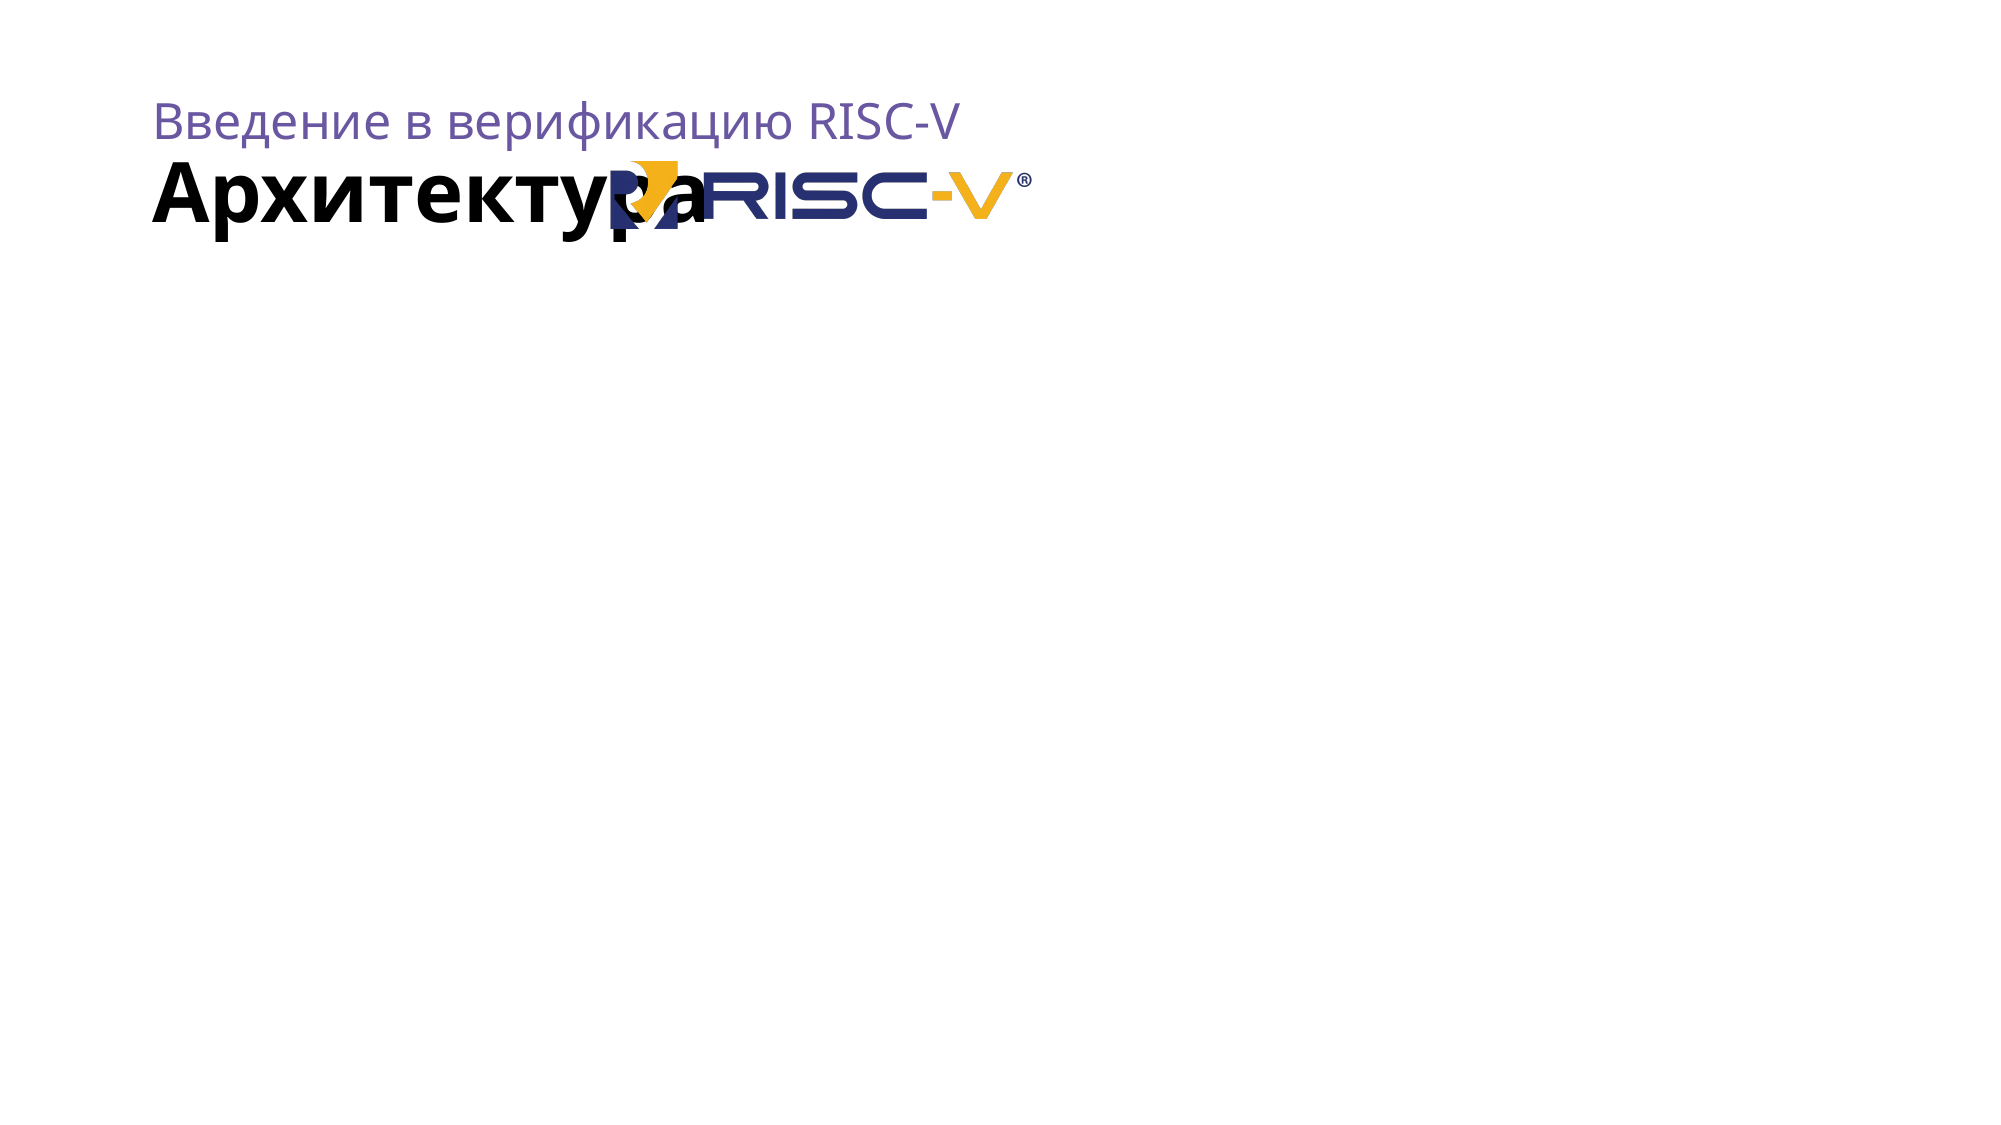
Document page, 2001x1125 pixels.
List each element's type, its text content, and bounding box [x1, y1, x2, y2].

title Введение в верификацию RISC-V Архитектура [137, 59, 1863, 278]
picture [610, 161, 1032, 229]
